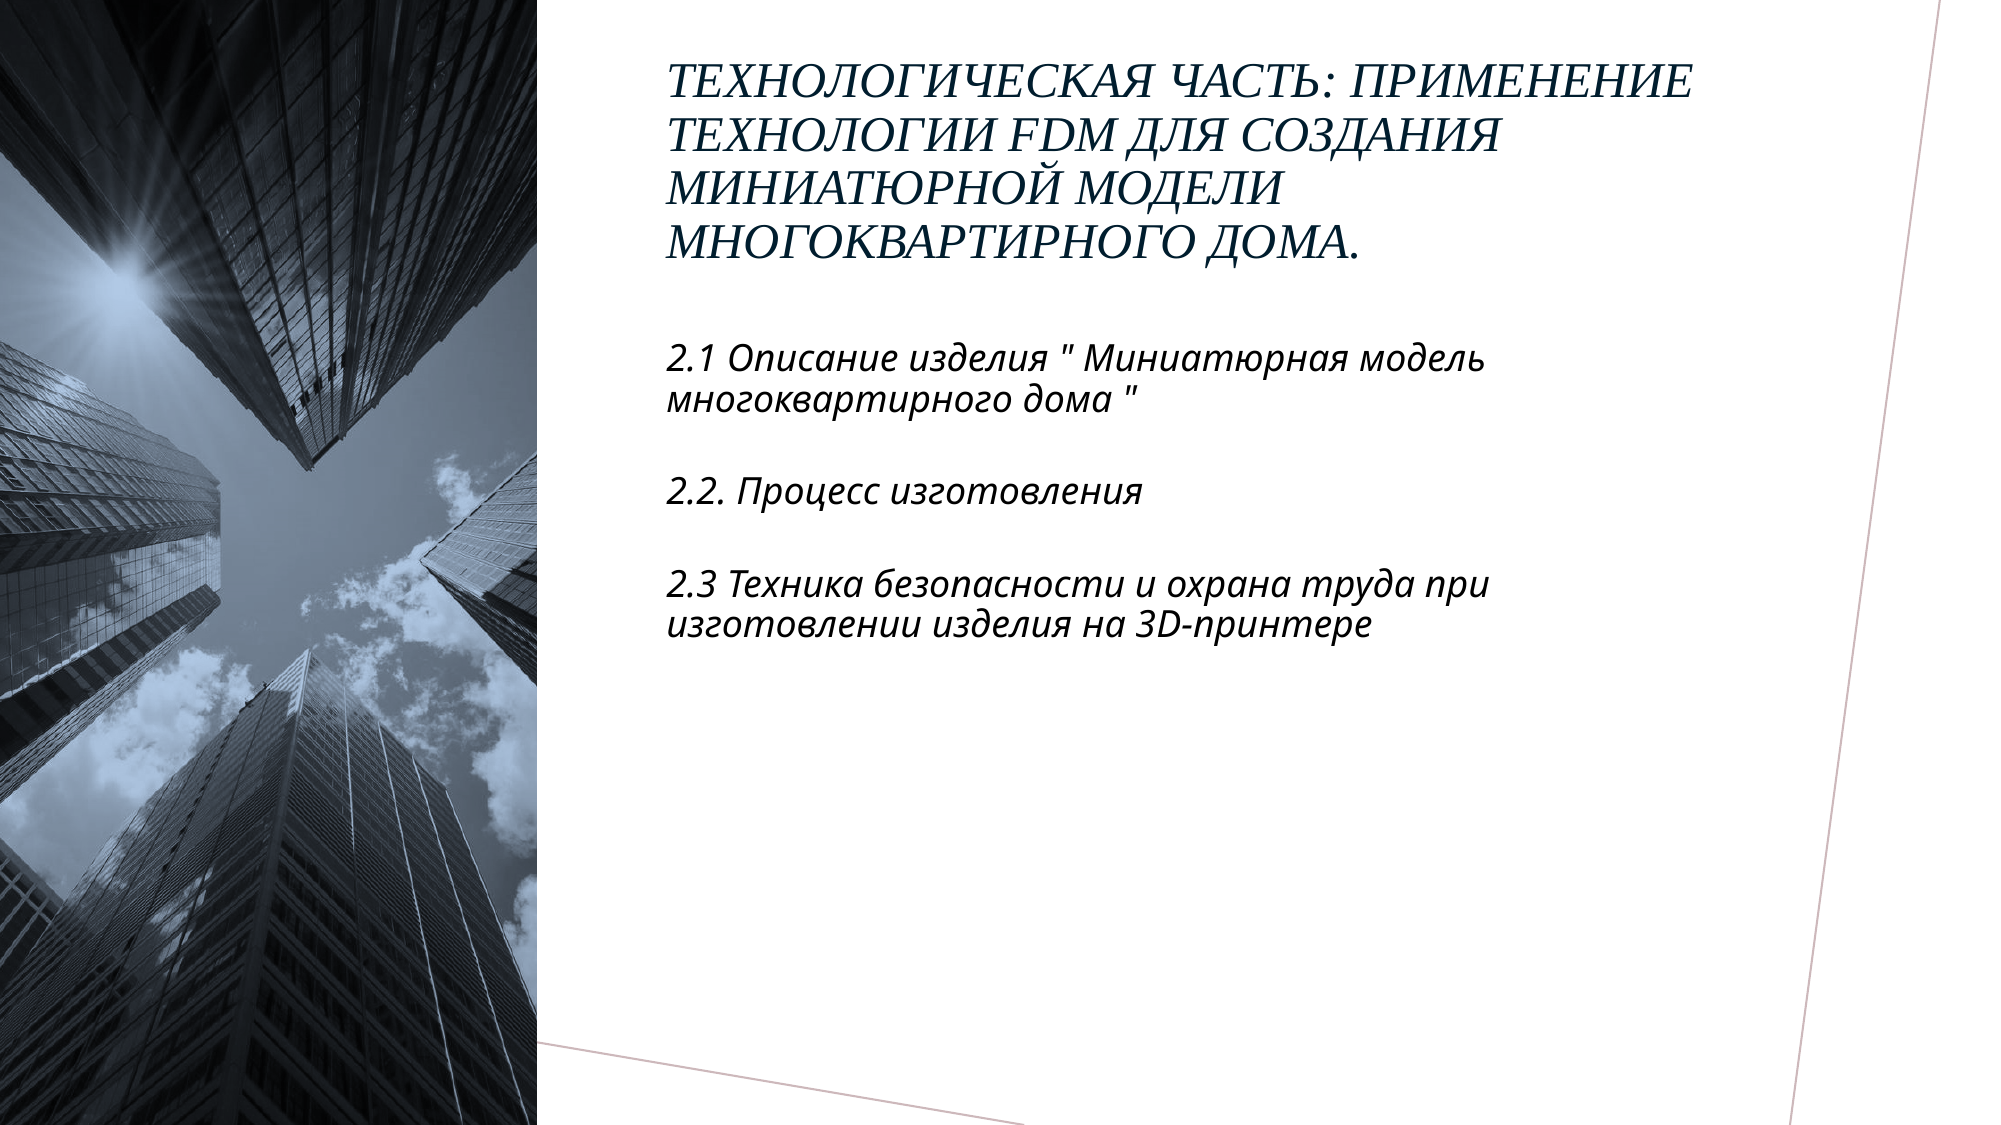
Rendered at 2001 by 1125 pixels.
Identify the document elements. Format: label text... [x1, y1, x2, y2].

list 2.1 Описание изделия " Миниатюрная модель многоквартирного дома " 2.2. Процесс изготовления 2.3 Техника безопасности и охрана труда при изготовлении изделия на 3D-принтере [651, 331, 1743, 1037]
picture [0, 0, 538, 1125]
title Технологическая часть: применение технологии FDM для создания миниатюрной модели многоквартирного дома. [651, 30, 1789, 278]
